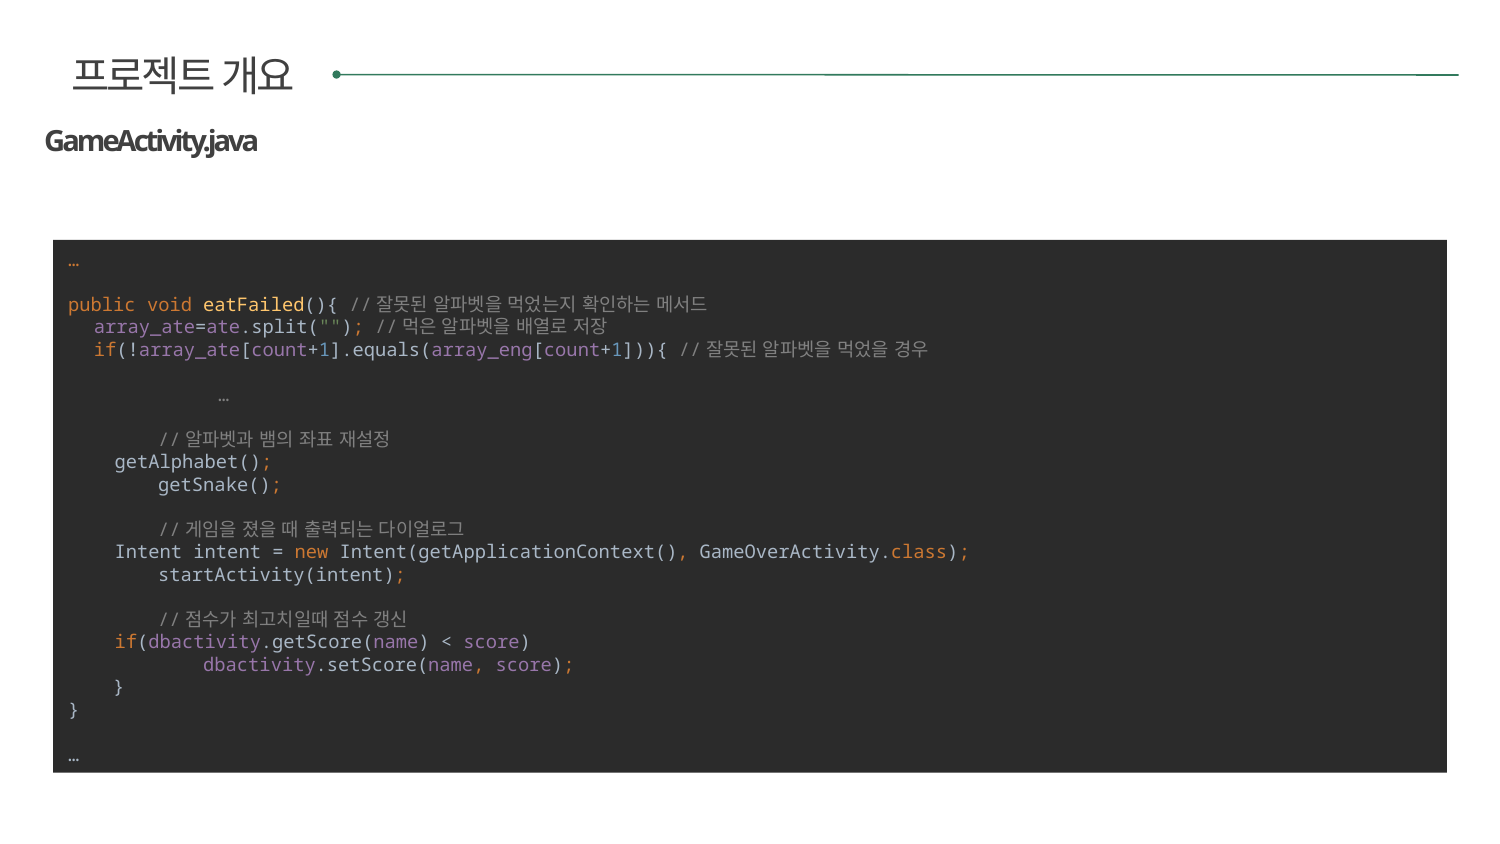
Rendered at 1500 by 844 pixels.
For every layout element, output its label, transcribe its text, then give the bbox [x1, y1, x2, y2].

text_box 프로젝트 개요 [29, 42, 337, 107]
text_box GameActivity.java [29, 115, 408, 166]
list … public void eatFailed(){ //잘못된 알파벳을 먹었는지 확인하는 메서드 array_ate=ate.split(""); //먹은 알파벳을 배열로 저장 if(!array_ate[count+1].equals(array_eng[count+1])){ //잘못된 알파벳을 먹었을 경우 … //알파벳과 뱀의 좌표 재설정 getAlphabet(); getSnake(); //게임을 졌을 때 출력되는 다이얼로그 Intent intent = new Intent(getApplicationContext(), GameOverActivity.class); startActivity(intent); //점수가 최고치일때 점수 갱신 if(dbactivity.getScore(name) < score) dbactivity.setScore(name, score); } } … [53, 239, 1447, 773]
